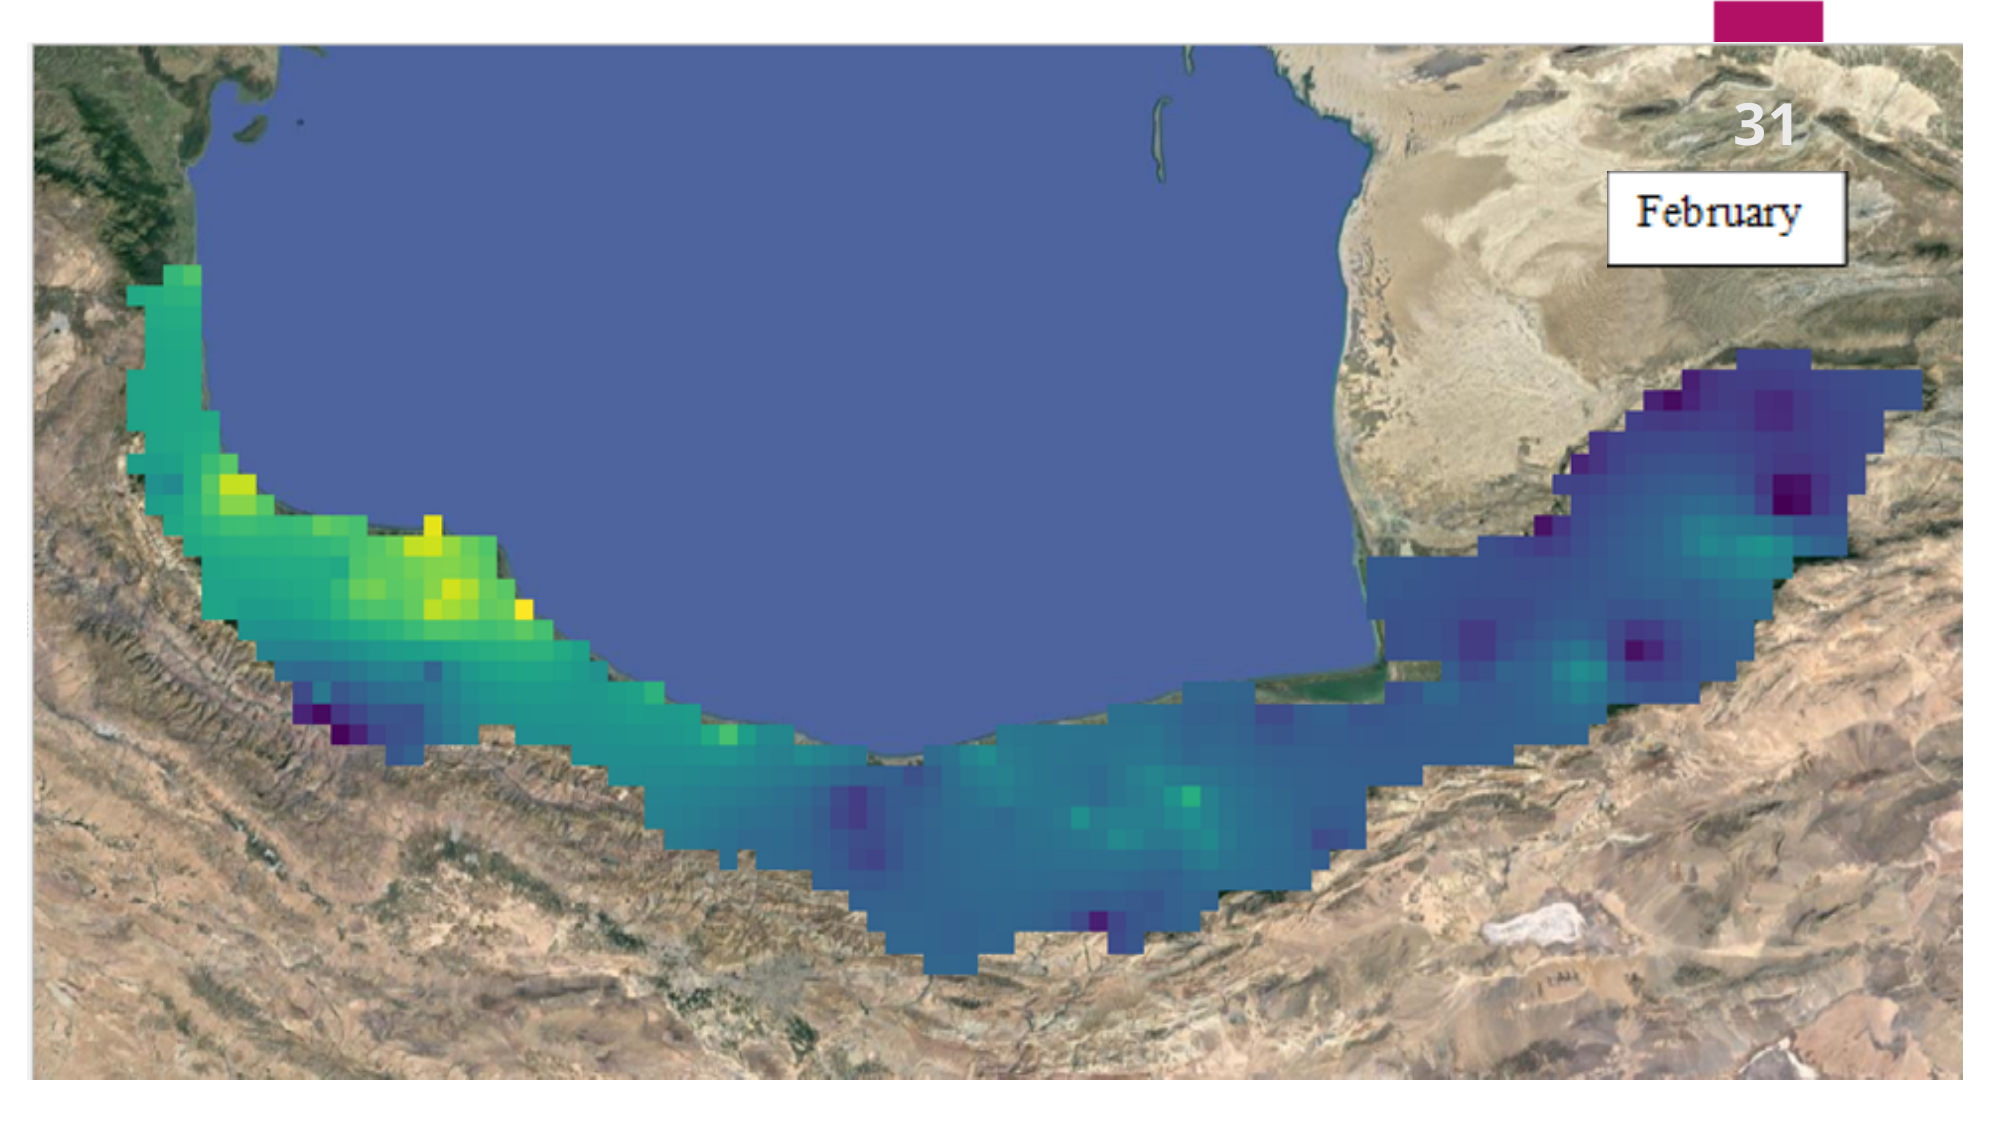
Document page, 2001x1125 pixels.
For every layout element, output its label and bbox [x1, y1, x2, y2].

picture [27, 42, 1963, 1080]
